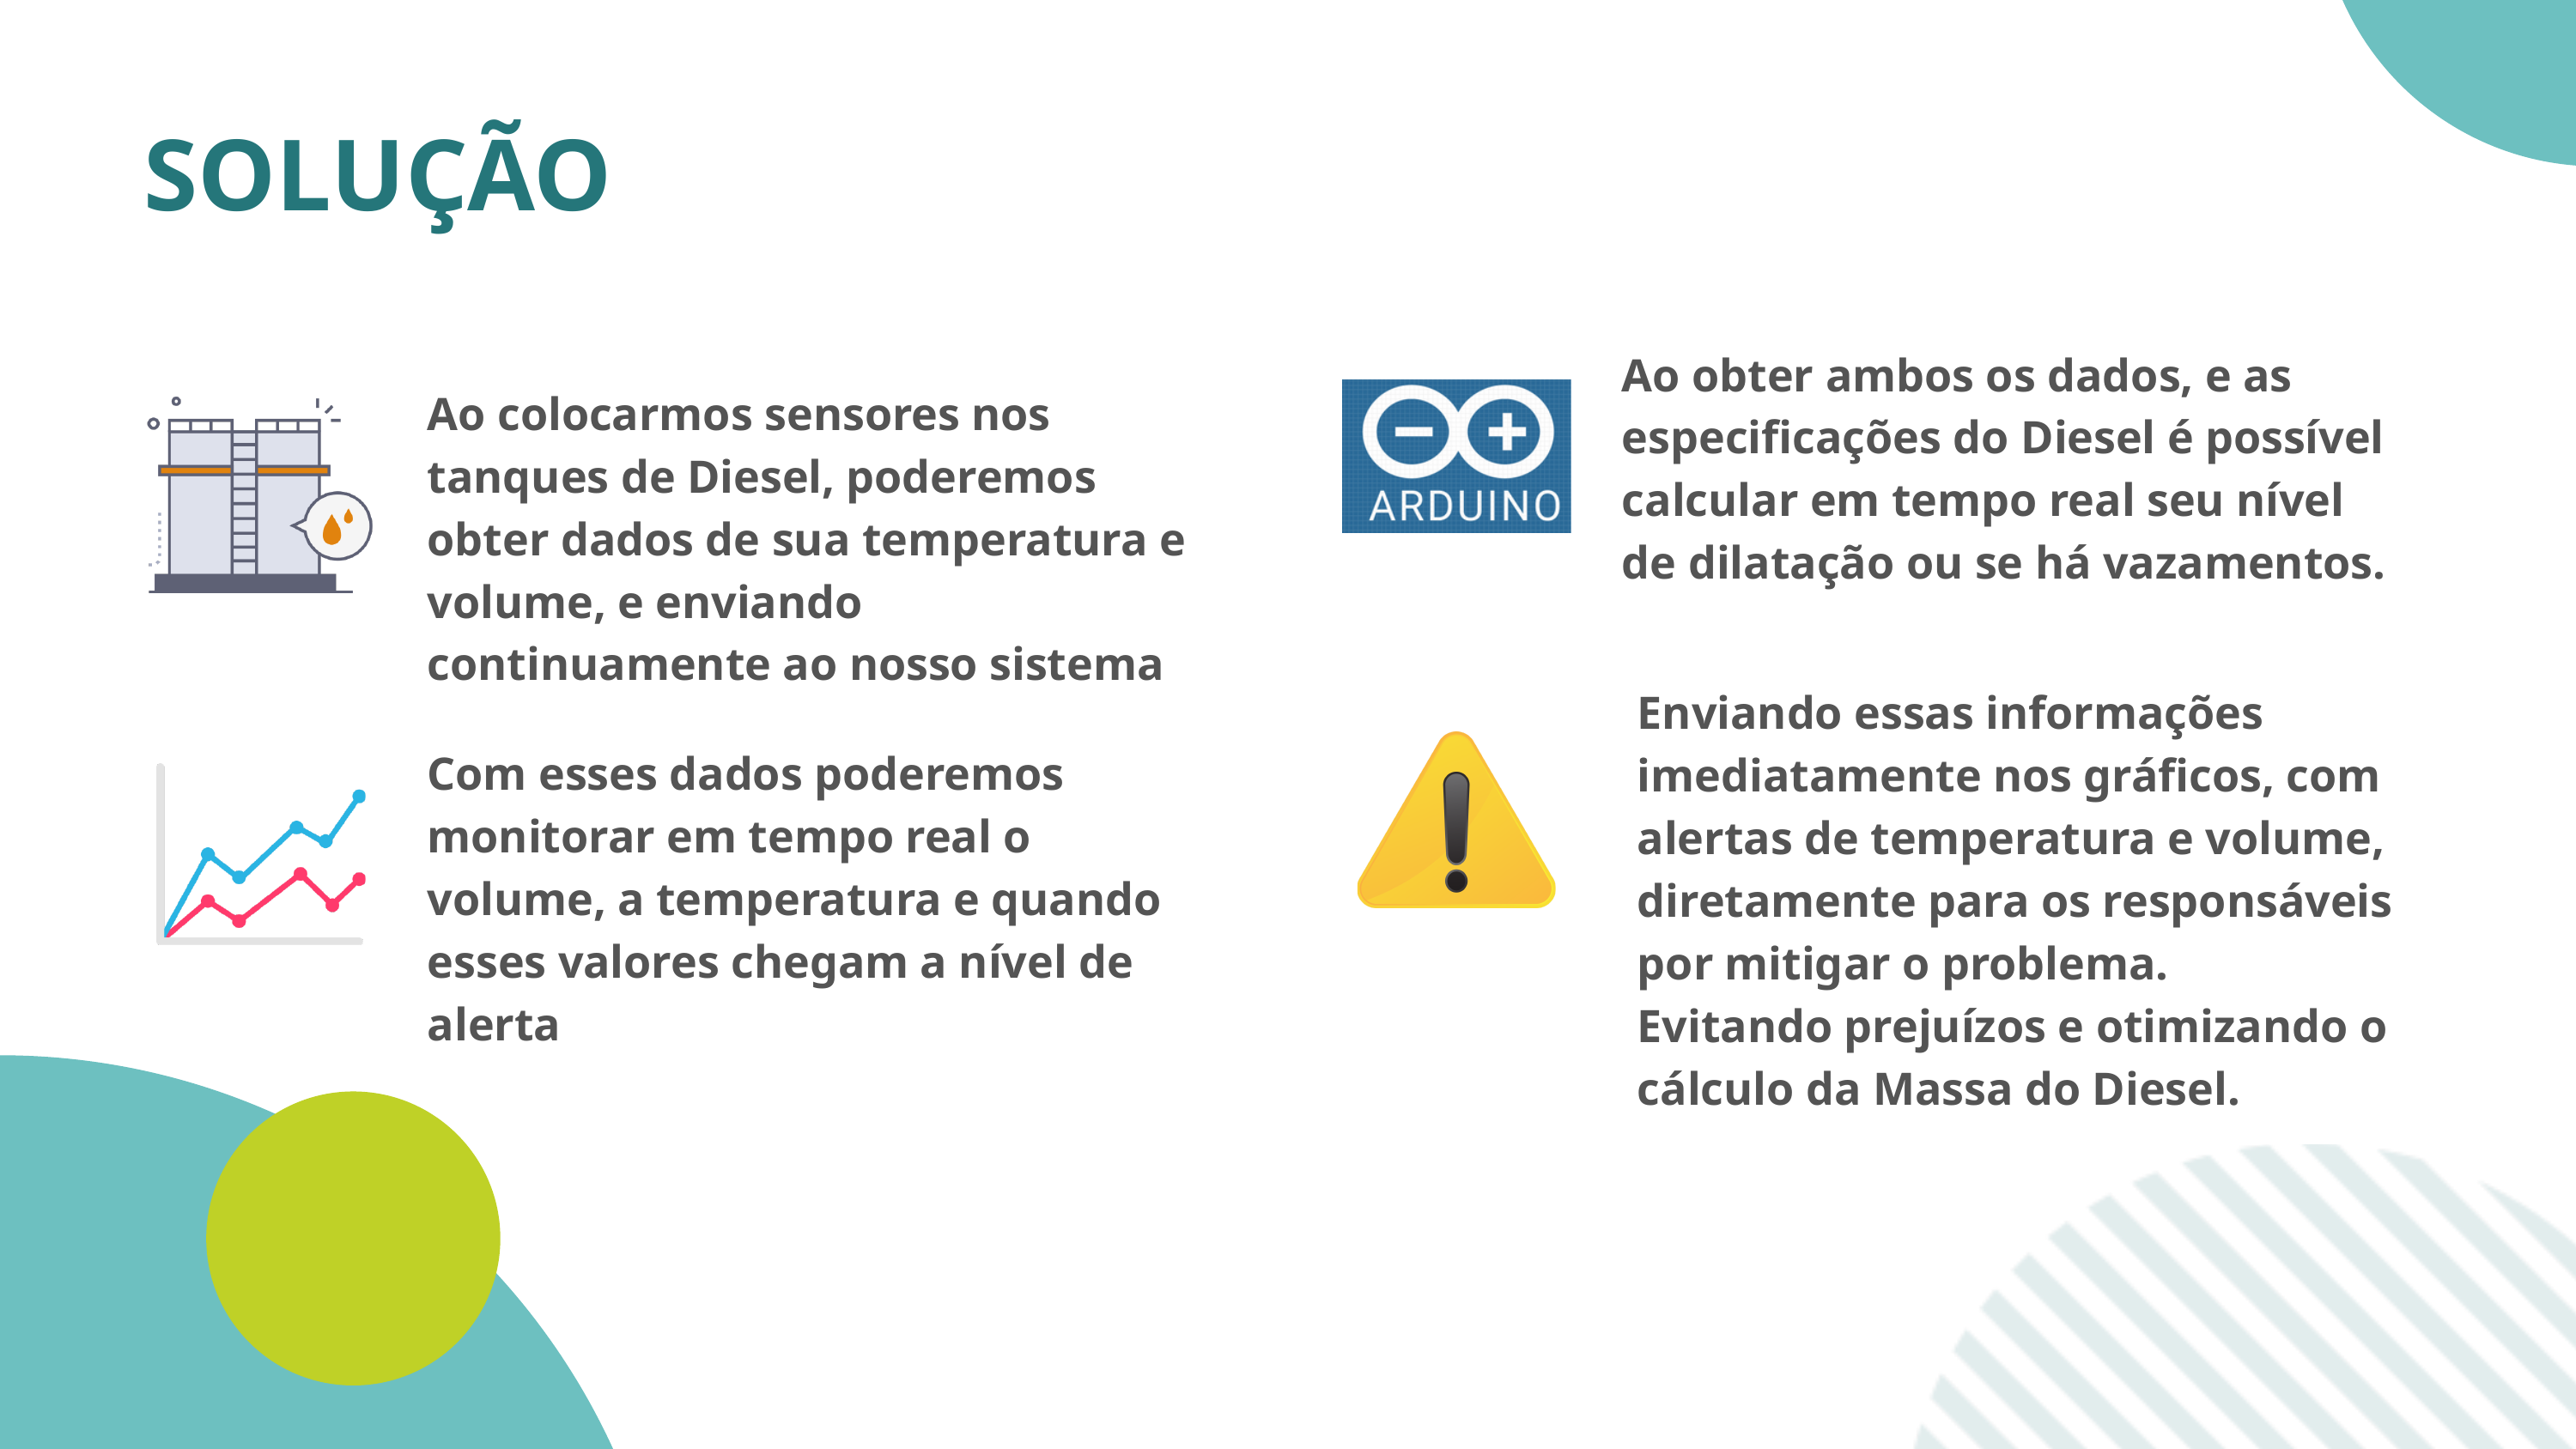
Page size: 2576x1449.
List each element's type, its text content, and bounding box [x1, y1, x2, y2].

text_box Ao obter ambos os dados, e as especificações do Diesel é possível calcular em tempo real seu nível de dilatação ou se há vazamentos. [1621, 337, 2400, 589]
text_box SOLUÇÃO [143, 93, 1156, 231]
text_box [205, 1091, 501, 1386]
text_box [156, 763, 366, 945]
text_box [1903, 1144, 2576, 1449]
text_box [145, 396, 377, 593]
text_box Enviando essas informações imediatamente nos gráficos, com alertas de temperatura e volume, diretamente para os responsáveis por mitigar o problema. Evitando prejuízos e otimizando o cálculo da Massa do Diesel. [1637, 676, 2415, 1114]
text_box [2318, 0, 2576, 167]
text_box Ao colocarmos sensores nos tanques de Diesel, poderemos obter dados de sua temperatura e volume, e enviando continuamente ao nosso sistema [427, 376, 1206, 690]
text_box Com esses dados poderemos monitorar em tempo real o volume, a temperatura e quando esses valores chegam a nível de alerta [427, 736, 1206, 1050]
text_box [1357, 731, 1556, 909]
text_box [0, 1055, 674, 1449]
text_box [1342, 379, 1571, 533]
